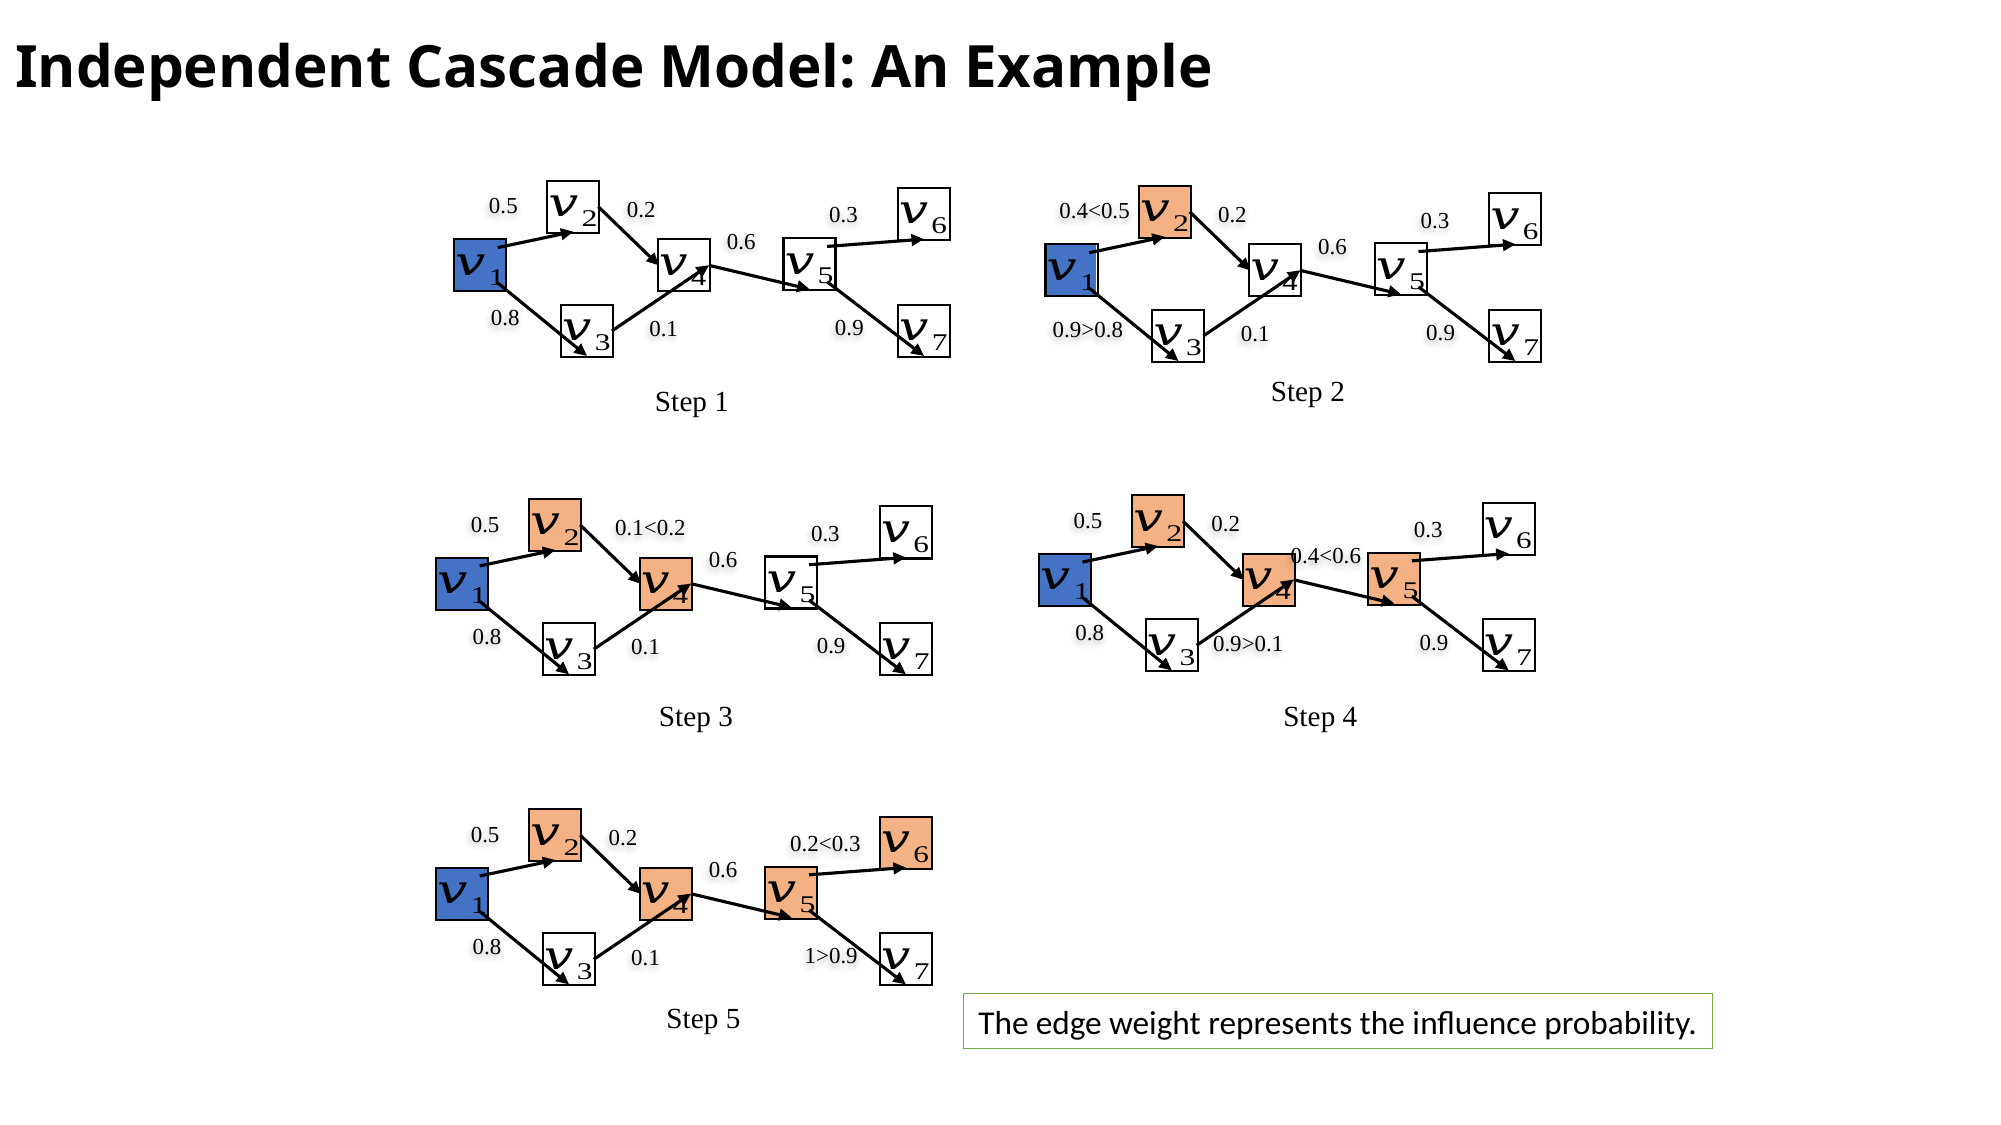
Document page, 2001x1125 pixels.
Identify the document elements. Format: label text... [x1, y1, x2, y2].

text_box Step 4 [1268, 690, 1373, 740]
title Independent Cascade Model: An Example [0, 0, 2000, 138]
text_box Step 2 [1255, 364, 1360, 415]
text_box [1039, 496, 1534, 671]
text_box Step 5 [651, 991, 756, 1042]
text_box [437, 810, 931, 985]
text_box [437, 499, 931, 675]
text_box Step 3 [644, 689, 749, 740]
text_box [1037, 186, 1541, 361]
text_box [455, 181, 949, 356]
text_box Step 1 [640, 374, 745, 425]
text_box The edge weight represents the influence probability. [963, 993, 1713, 1049]
